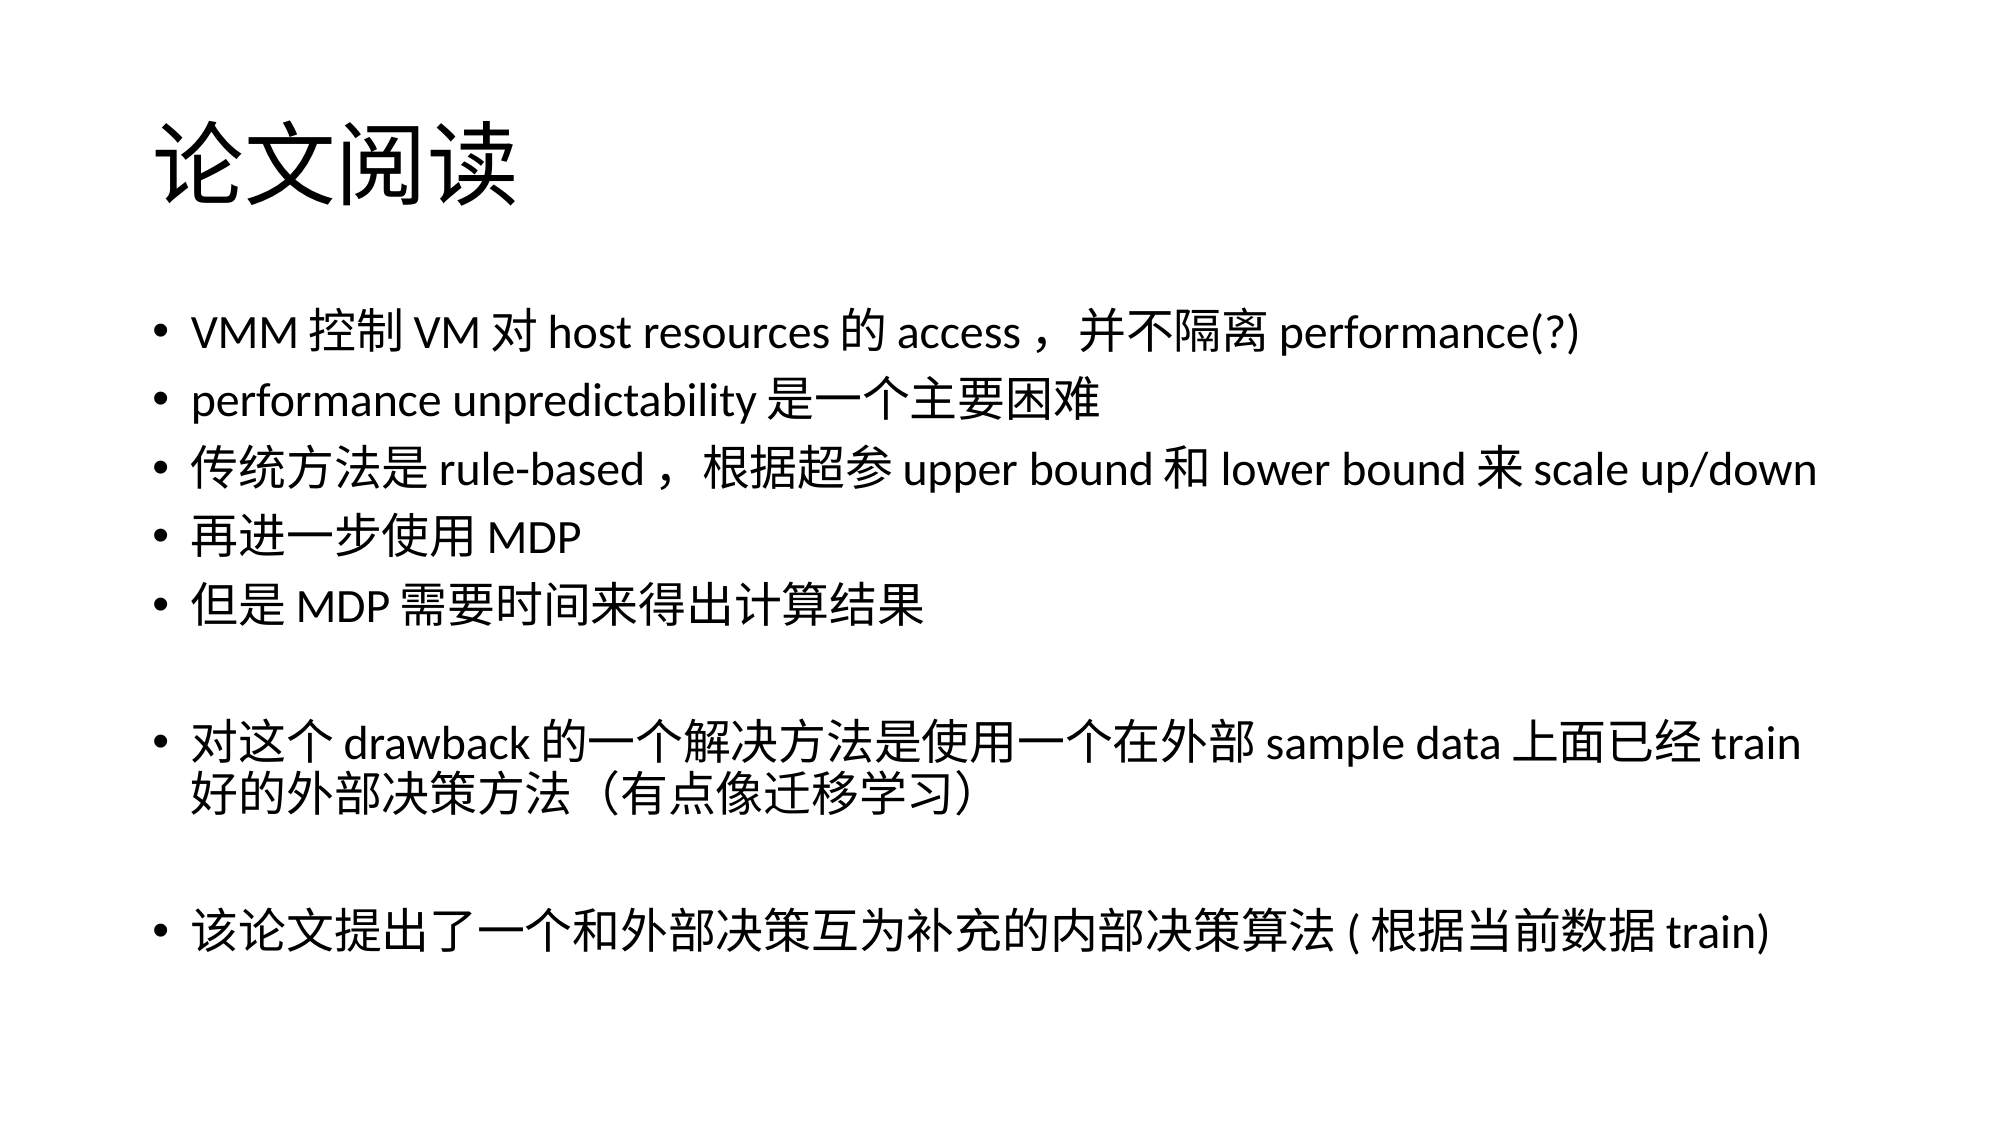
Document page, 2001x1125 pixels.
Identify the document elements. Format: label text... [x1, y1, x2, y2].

title 论文阅读 [137, 59, 1863, 278]
list VMM控制VM对host resources的access，并不隔离performance(?) performance unpredictability是一个主要困难 传统方法是rule-based，根据超参upper bound和lower bound来scale up/down 再进一步使用MDP 但是MDP需要时间来得出计算结果 对这个drawback的一个解决方法是使用一个在外部sample data上面已经train好的外部决策方法（有点像迁移学习） 该论文提出了一个和外部决策互为补充的内部决策算法(根据当前数据train) [137, 299, 1863, 1014]
